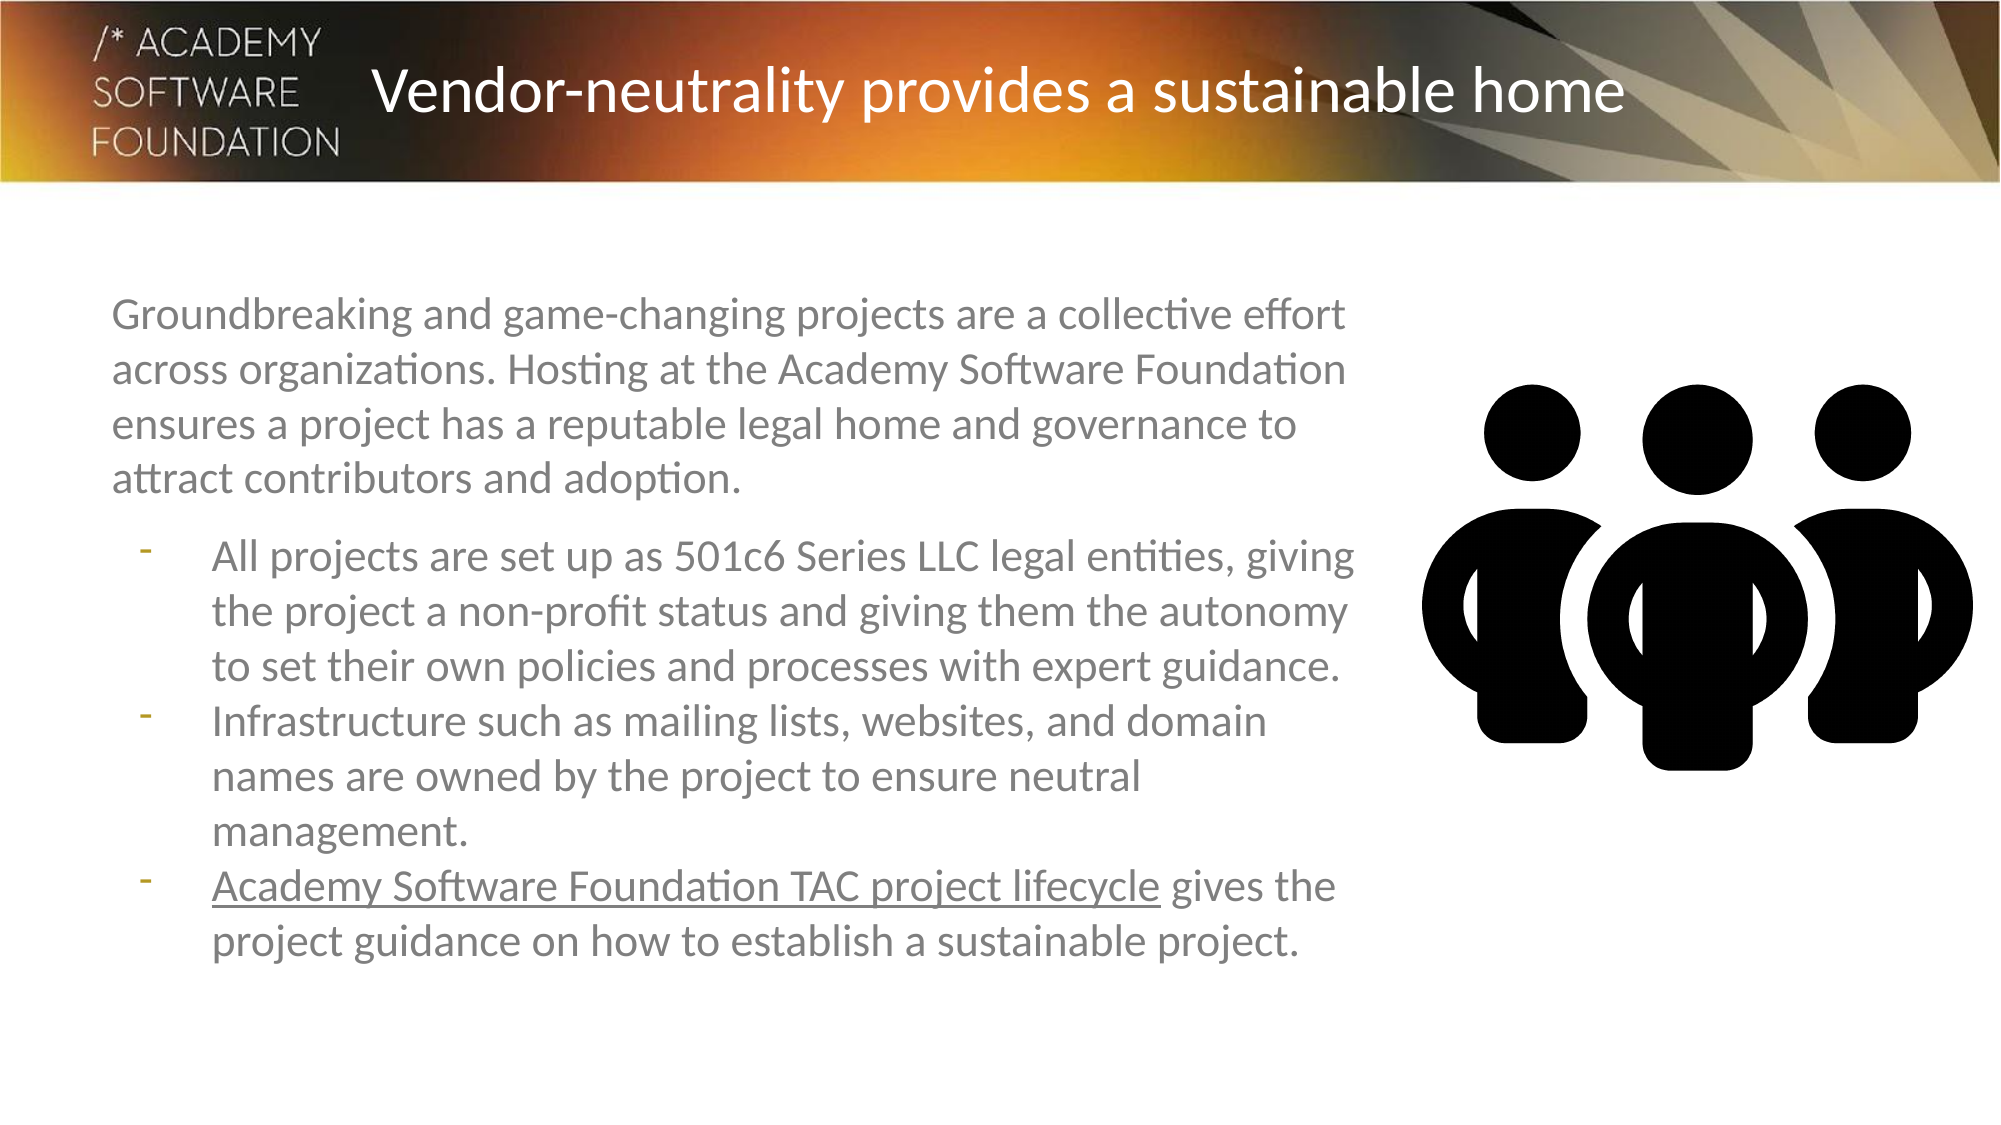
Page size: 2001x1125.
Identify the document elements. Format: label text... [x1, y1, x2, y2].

list Groundbreaking and game-changing projects are a collective effort across organizations. Hosting at the Academy Software Foundation ensures a project has a reputable legal home and governance to attract contributors and adoption. All projects are set up as 501c6 Series LLC legal entities, giving the project a non-profit status and giving them the autonomy to set their own policies and processes with expert guidance. Infrastructure such as mailing lists, websites, and domain names are owned by the project to ensure neutral management. Academy Software Foundation TAC project lifecycle gives the project guidance on how to establish a sustainable project. [91, 263, 1403, 1017]
title Vendor-neutrality provides a sustainable home [347, 0, 1653, 182]
picture [0, 0, 2000, 1125]
